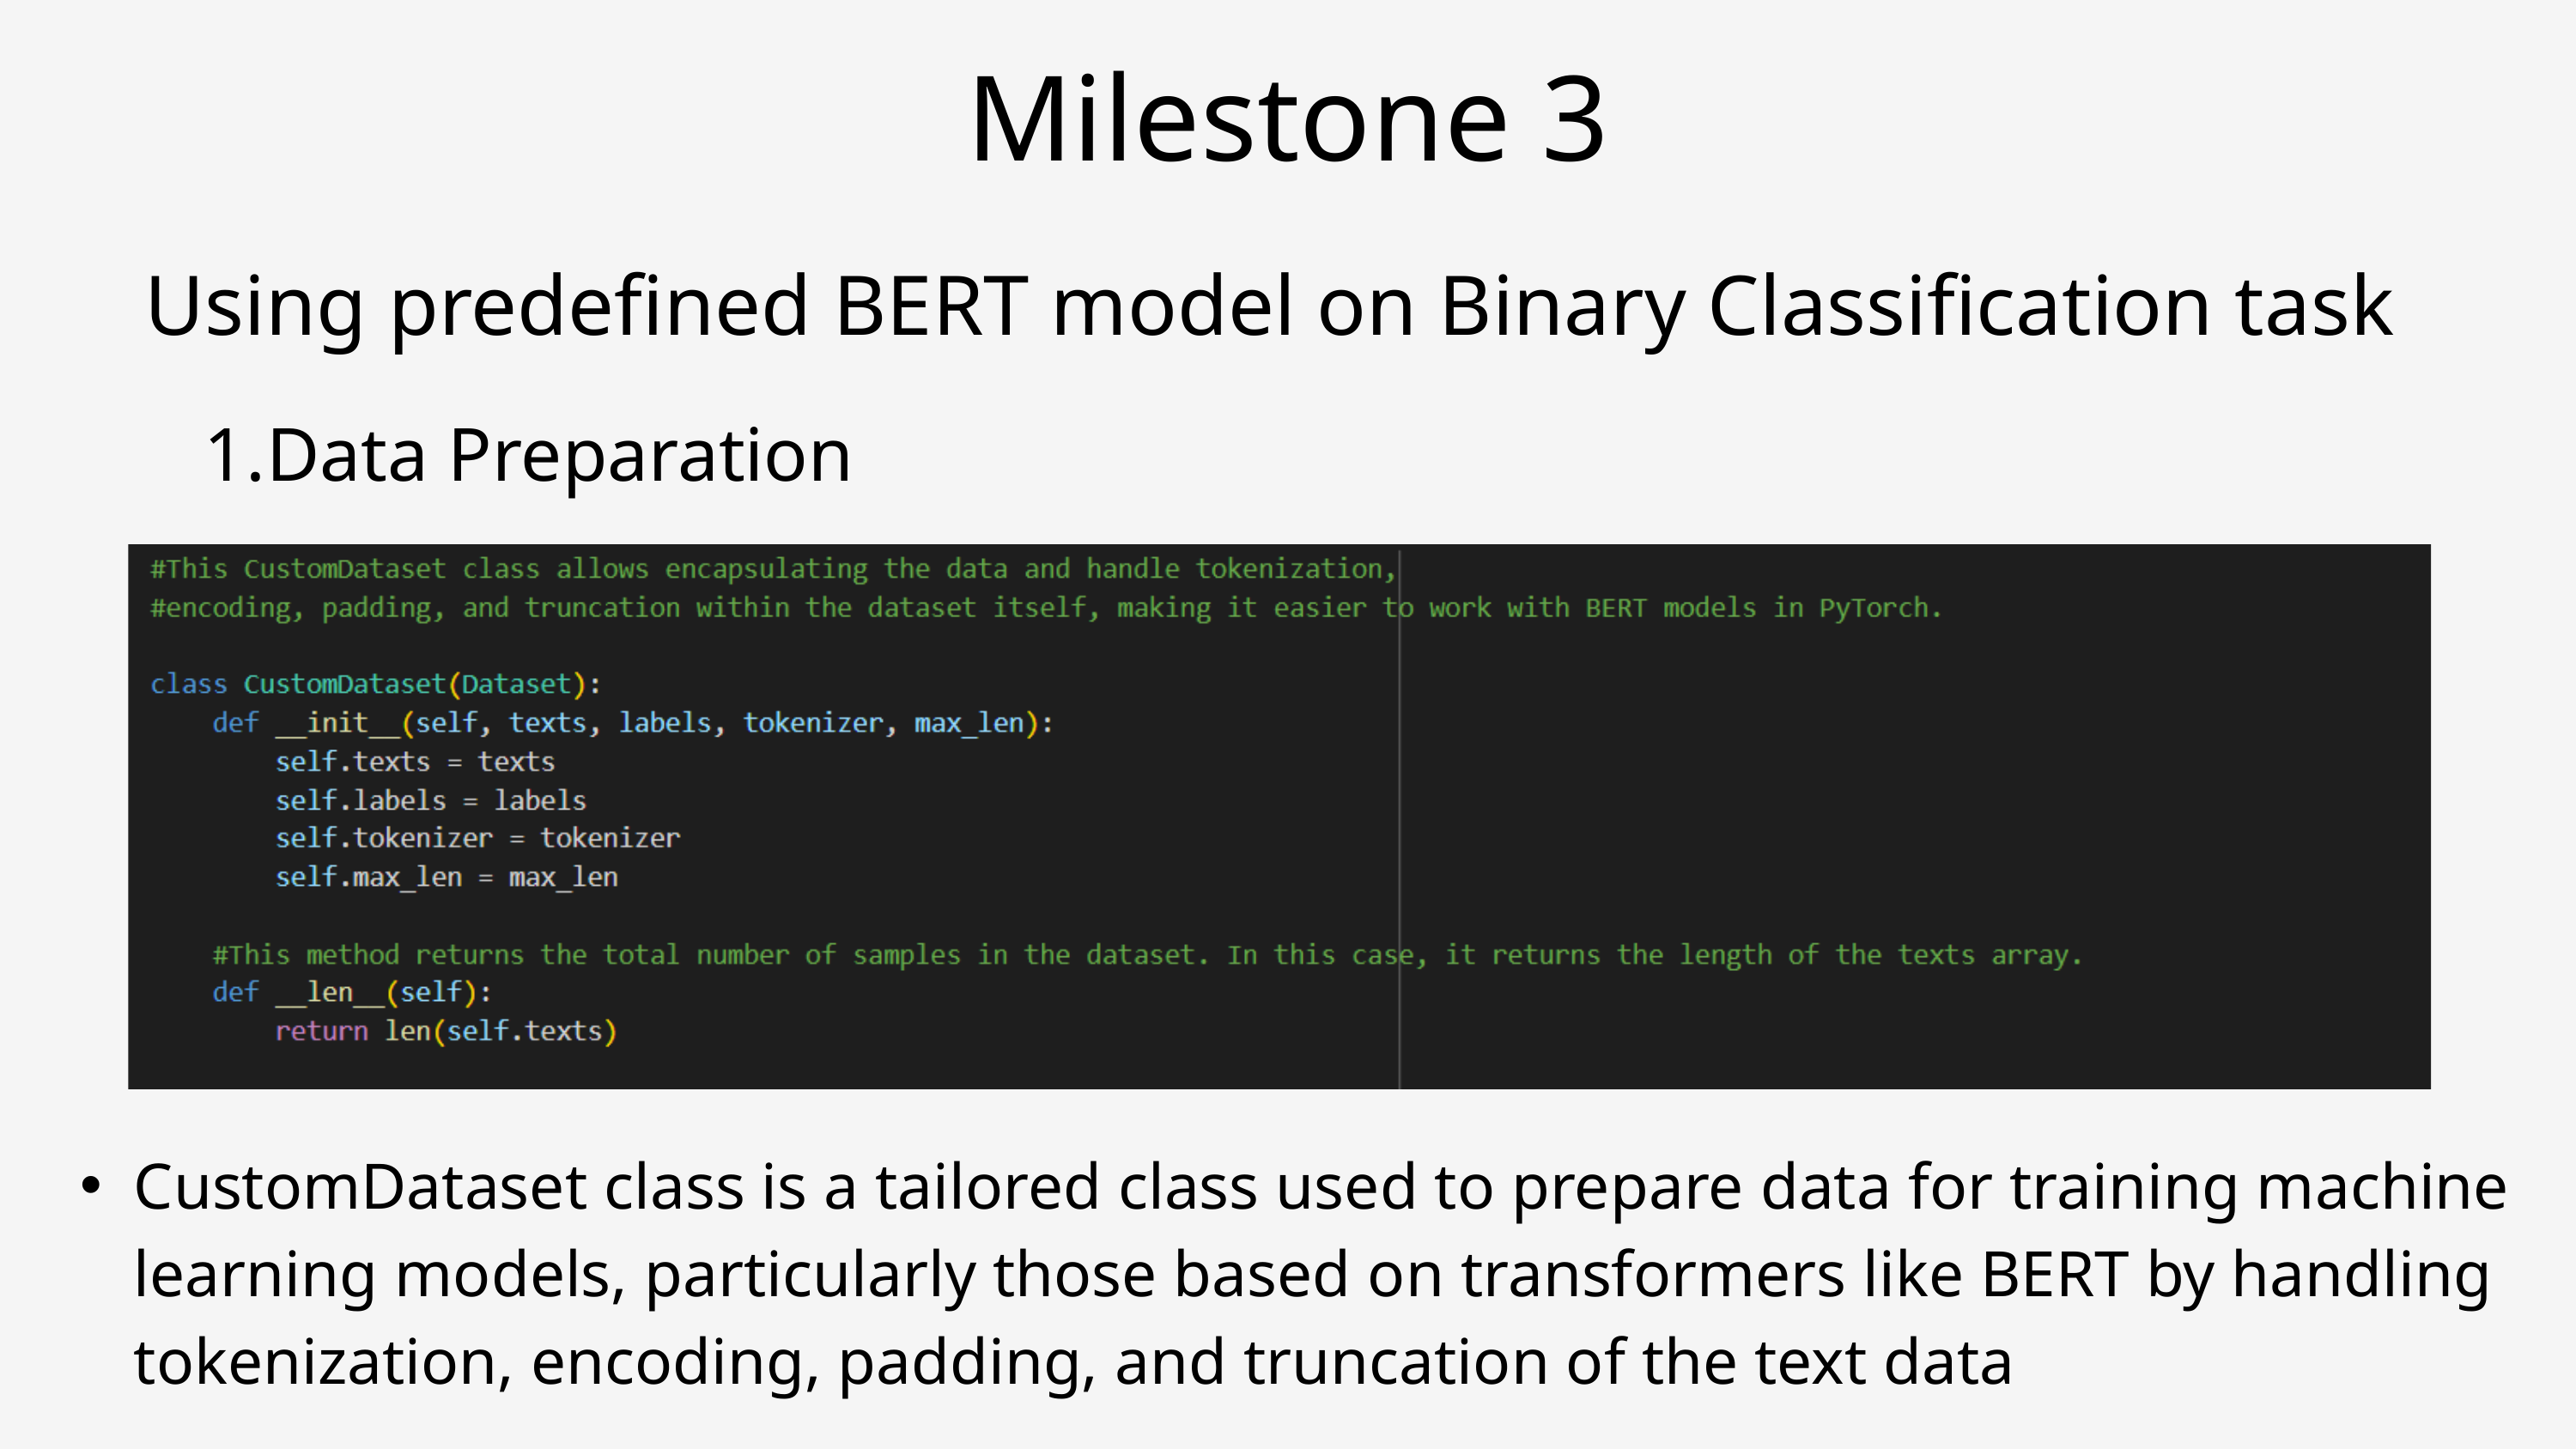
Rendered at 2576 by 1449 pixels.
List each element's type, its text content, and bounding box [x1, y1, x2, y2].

text_box [128, 544, 2432, 1089]
text_box Milestone 3 [951, 19, 1625, 185]
text_box Using predefined BERT model on Binary Classification task [144, 236, 2497, 352]
text_box Data Preparation [128, 393, 868, 496]
text_box CustomDataset class is a tailored class used to prepare data for training machine learning models, particularly those based on transformers like BERT by handling tokenization, encoding, padding, and truncation of the text data [27, 1133, 2532, 1397]
